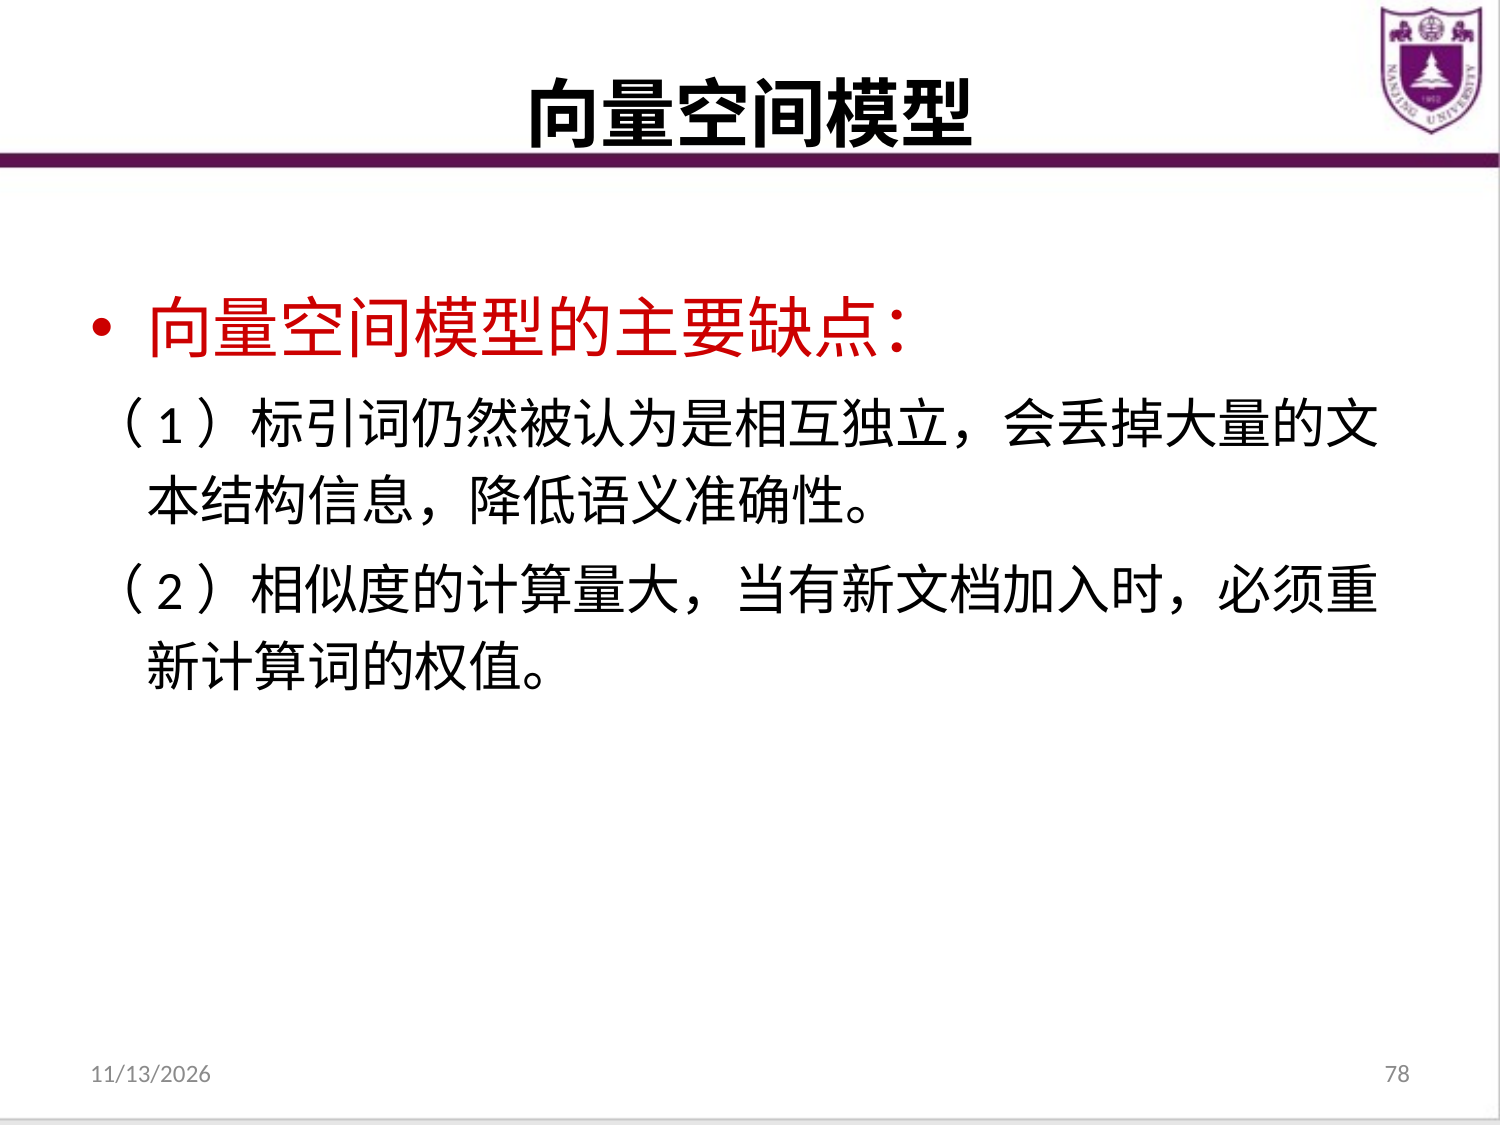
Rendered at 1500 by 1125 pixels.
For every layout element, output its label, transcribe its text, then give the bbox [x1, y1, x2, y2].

slide_number 78 [1074, 1042, 1425, 1103]
picture [0, 0, 1500, 1125]
list 向量空间模型的主要缺点： （1）标引词仍然被认为是相互独立，会丢掉大量的文本结构信息，降低语义准确性。 （2）相似度的计算量大，当有新文档加入时，必须重新计算词的权值。 [75, 262, 1425, 1005]
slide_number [75, 1042, 425, 1103]
title 向量空间模型 [293, 30, 1207, 193]
